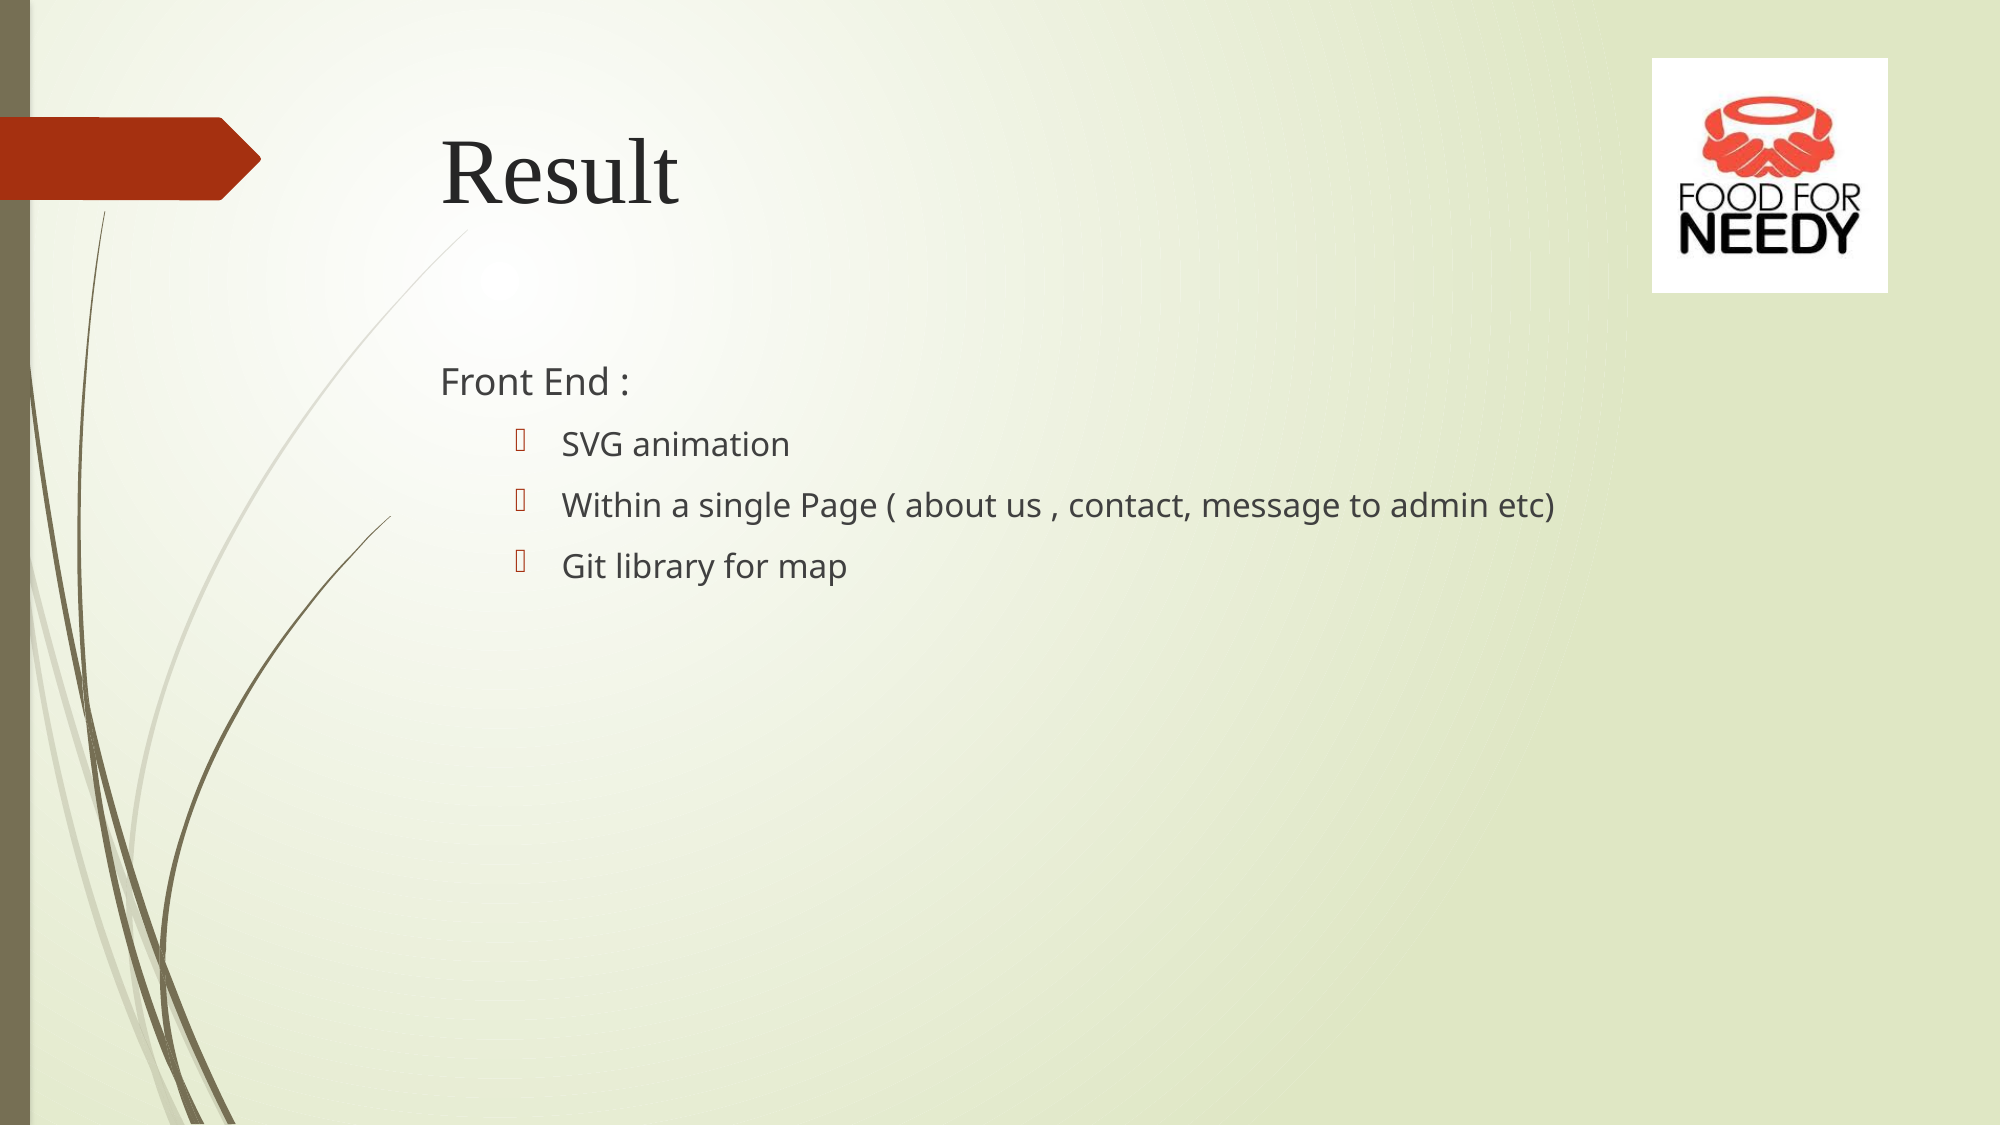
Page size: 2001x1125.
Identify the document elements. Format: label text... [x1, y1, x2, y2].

title Result [425, 102, 1888, 313]
picture [1652, 58, 1888, 294]
list Front End : SVG animation Within a single Page ( about us , contact, message to admin etc) Git library for map [424, 350, 1888, 970]
